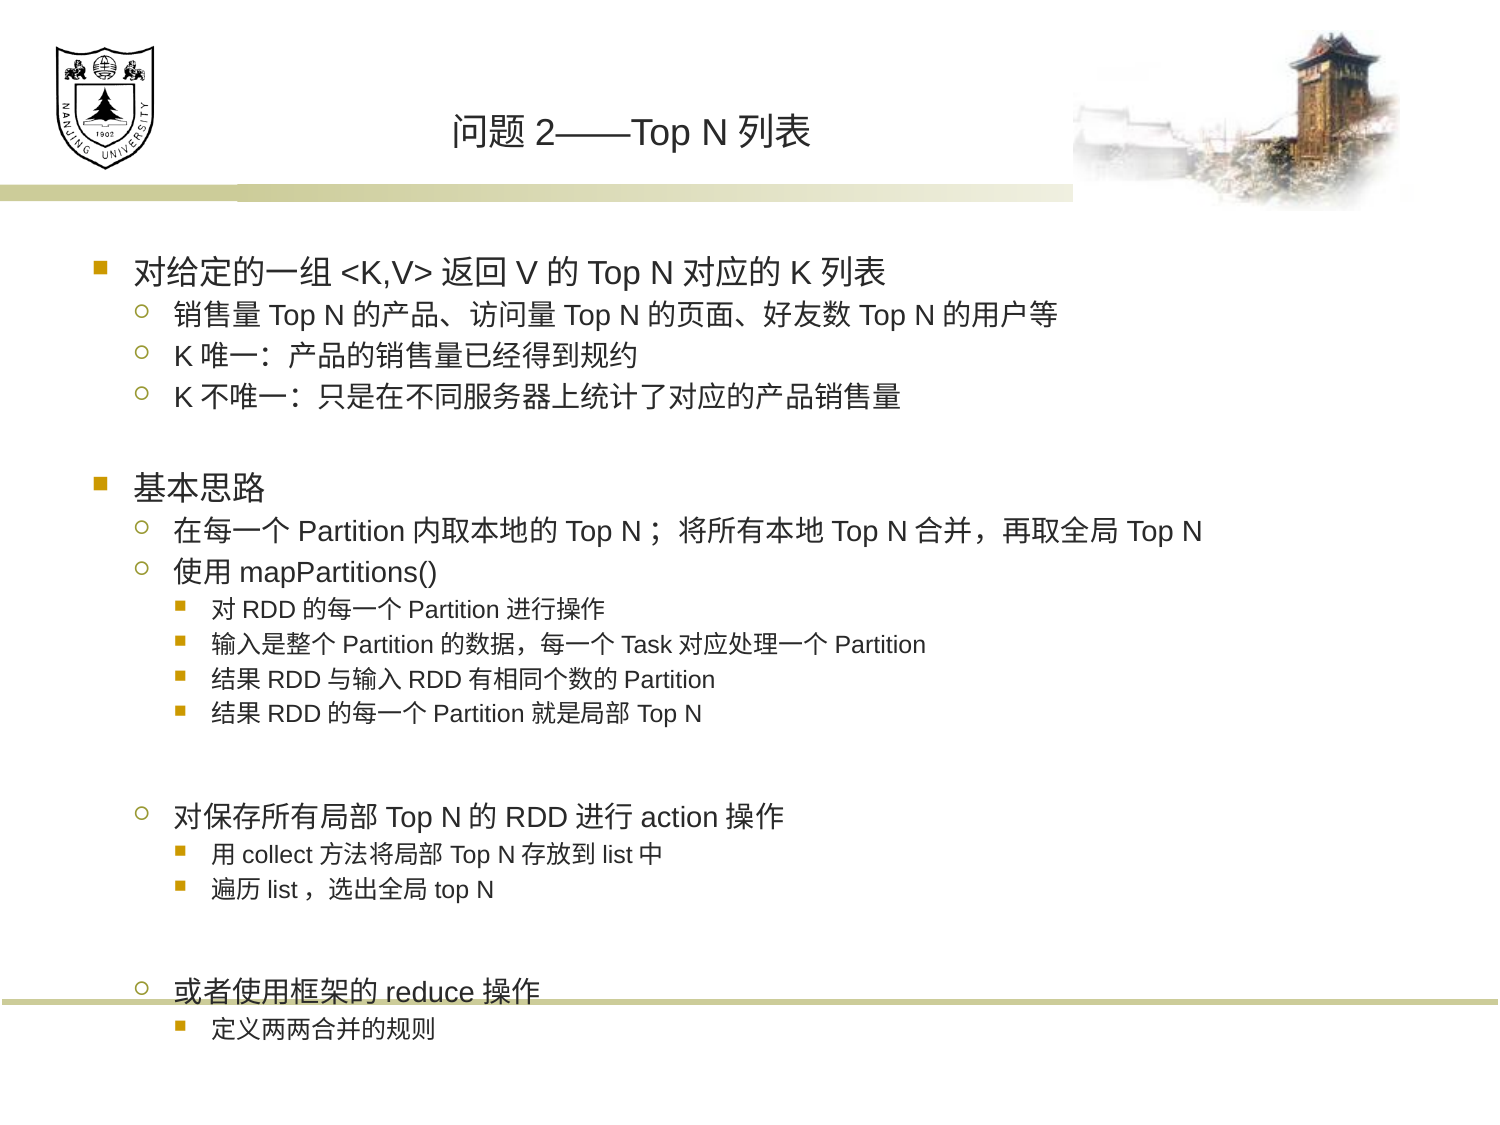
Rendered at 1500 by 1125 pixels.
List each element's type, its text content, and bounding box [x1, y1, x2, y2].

title 问题2——Top N列表 [171, 66, 1093, 161]
picture [50, 42, 160, 173]
picture [1073, 30, 1400, 211]
list 对给定的一组<K,V>返回V的Top N对应的K列表 销售量Top N的产品、访问量Top N的页面、好友数Top N的用户等 K唯一：产品的销售量已经得到规约 K不唯一：只是在不同服务器上统计了对应的产品销售量 基本思路 在每一个Partition内取本地的Top N；将所有本地Top N合并，再取全局Top N 使用mapPartitions() 对RDD的每一个Partition进行操作 输入是整个Partition的数据，每一个Task对应处理一个Partition 结果RDD与输入RDD有相同个数的Partition 结果RDD的每一个Partition就是局部Top N 对保存所有局部Top N的RDD进行action操作 用collect方法将局部Top N存放到list中 遍历list，选出全局top N 或者使用框架的reduce操作 定义两两合并的规则 [76, 243, 1413, 965]
picture [2, 999, 1498, 1005]
